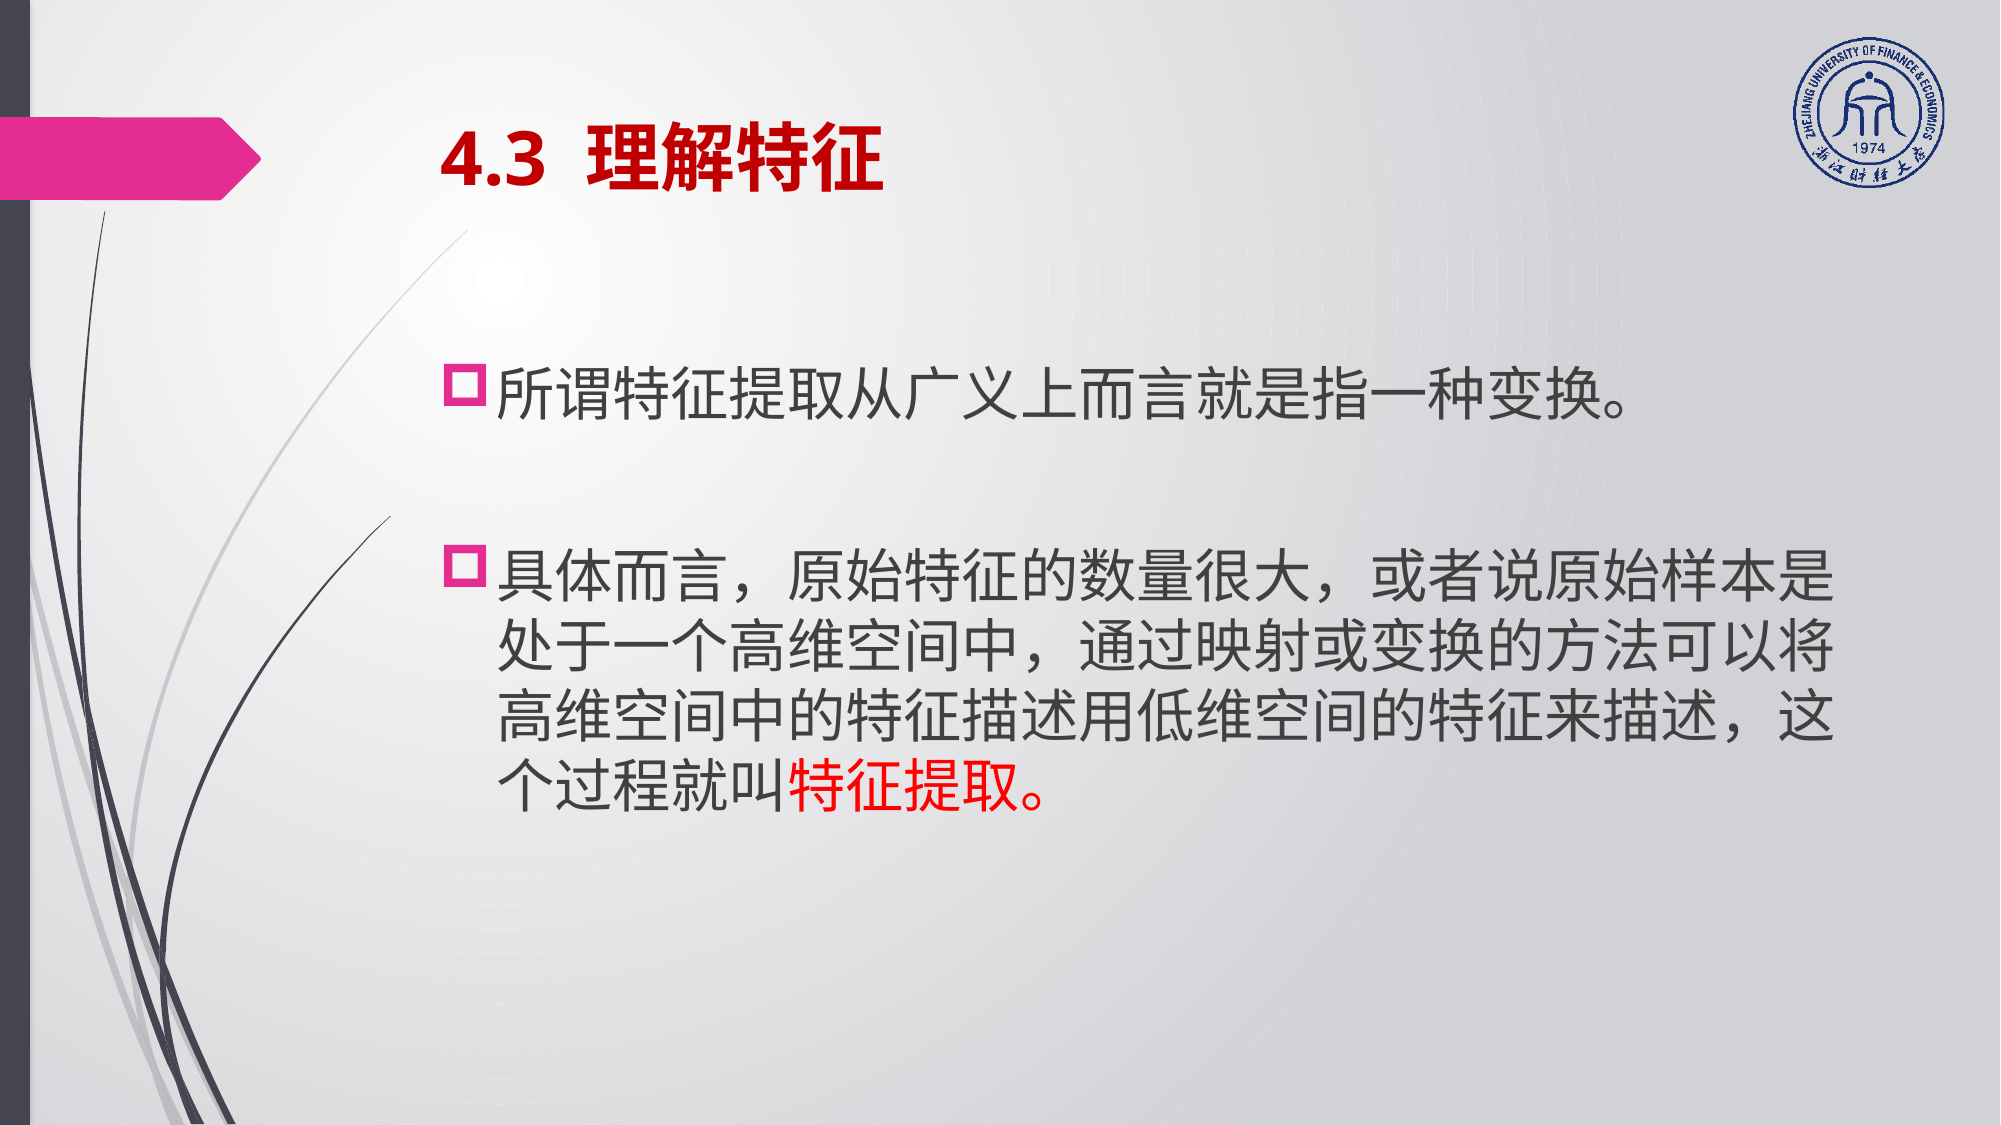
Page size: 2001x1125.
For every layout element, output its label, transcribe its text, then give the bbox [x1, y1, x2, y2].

picture [1793, 37, 1945, 188]
list 所谓特征提取从广义上而言就是指一种变换。 具体而言，原始特征的数量很大，或者说原始样本是处于一个高维空间中，通过映射或变换的方法可以将高维空间中的特征描述用低维空间的特征来描述，这个过程就叫特征提取。 [424, 350, 1888, 970]
title 4.3 理解特征 [425, 102, 1888, 313]
